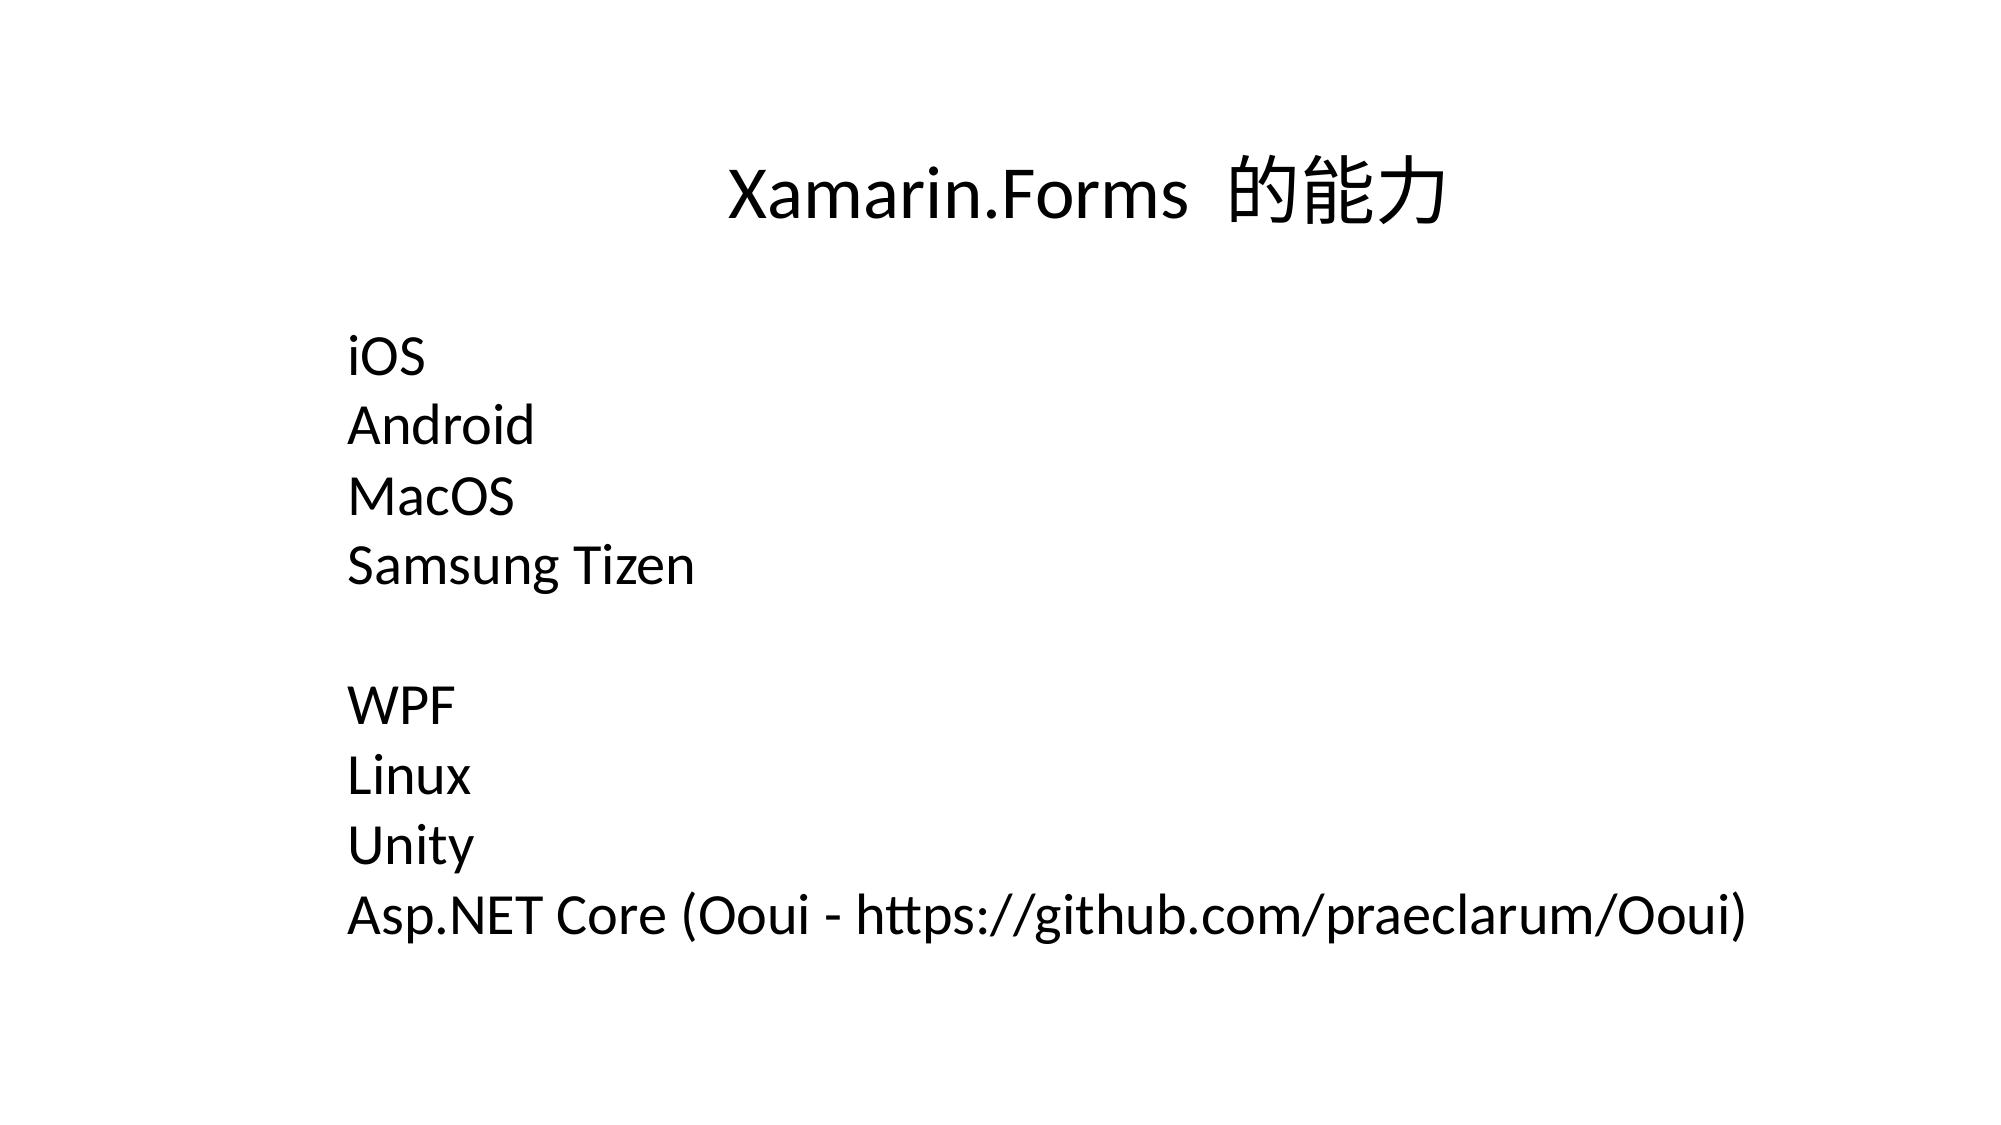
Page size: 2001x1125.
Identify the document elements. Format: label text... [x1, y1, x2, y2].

text_box iOS Android MacOS Samsung Tizen WPF Linux Unity Asp.NET Core (Ooui - https://github.com/praeclarum/Ooui) [332, 309, 1764, 954]
text_box Xamarin.Forms 的能力 [714, 136, 1466, 241]
